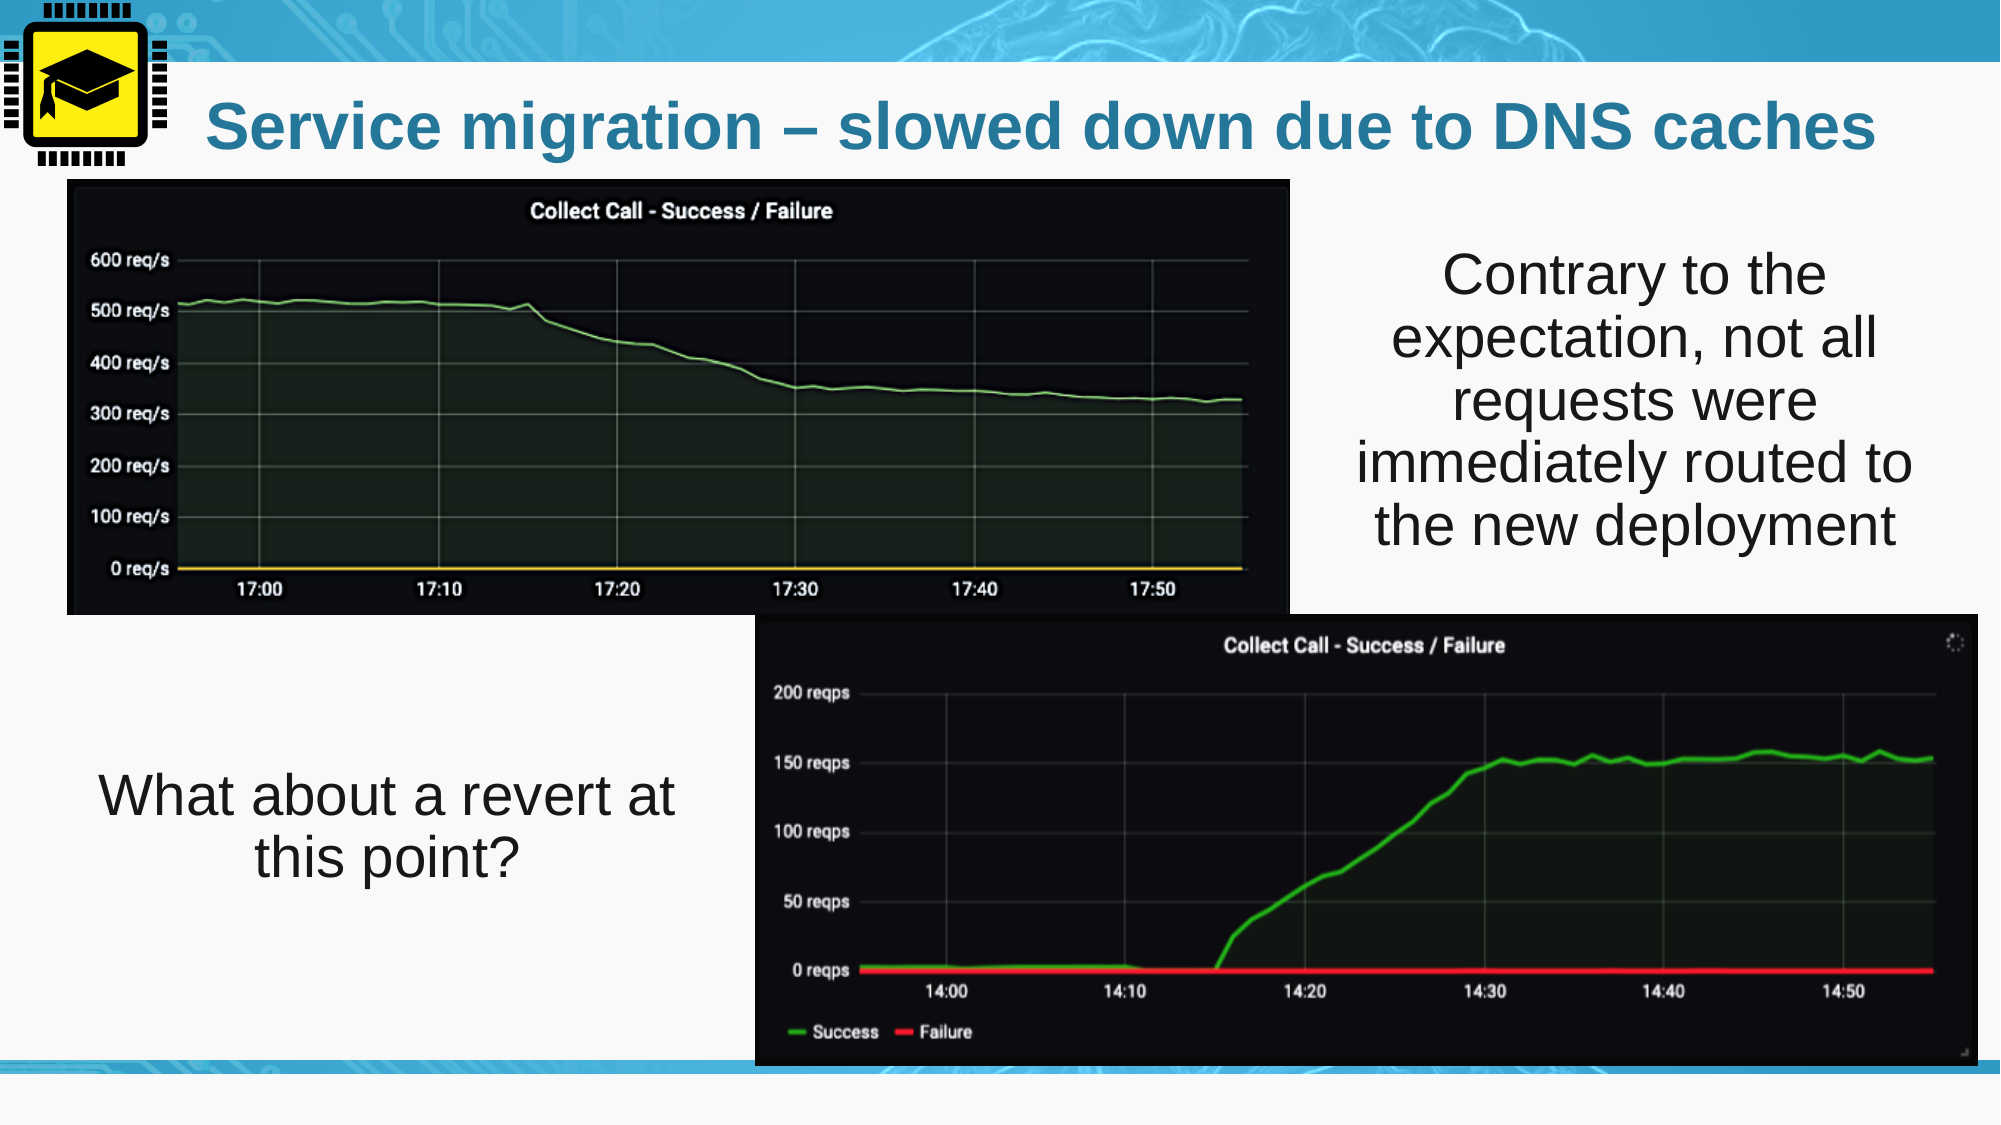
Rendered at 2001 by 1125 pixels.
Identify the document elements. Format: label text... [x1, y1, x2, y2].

picture [0, 0, 2000, 166]
list Contrary to the expectation, not all requests were immediately routed to the new deployment [1314, 236, 1958, 584]
text_box What about a revert at this point? [51, 757, 725, 985]
picture [0, 179, 2000, 1074]
title Service migration – slowed down due to DNS caches [170, 76, 1915, 180]
